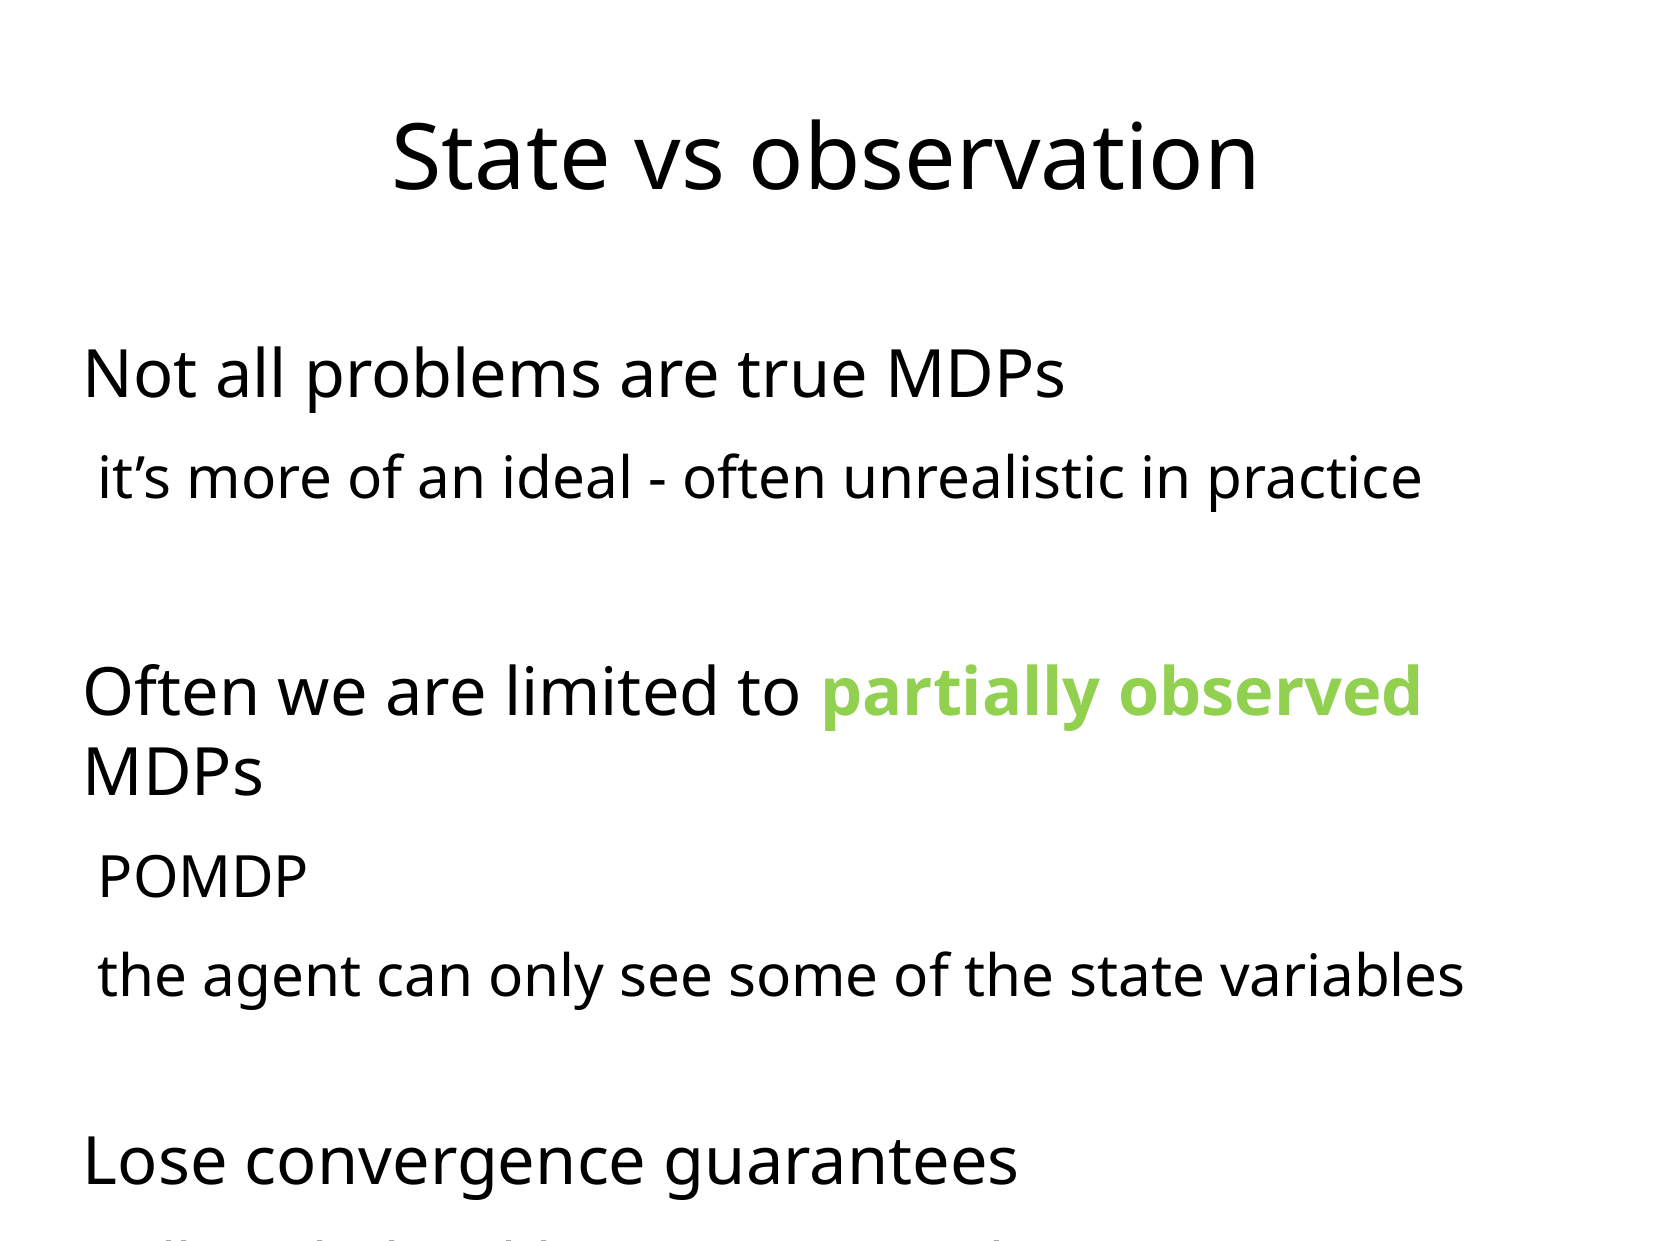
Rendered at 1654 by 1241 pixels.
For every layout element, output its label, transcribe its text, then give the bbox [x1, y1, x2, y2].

list Not all problems are true MDPs it’s more of an ideal - often unrealistic in practice Often we are limited to partially observed MDPs POMDP the agent can only see some of the state variables Lose convergence guarantees still might be able to train a good agent [82, 330, 1571, 1182]
title State vs observation [82, 49, 1571, 257]
